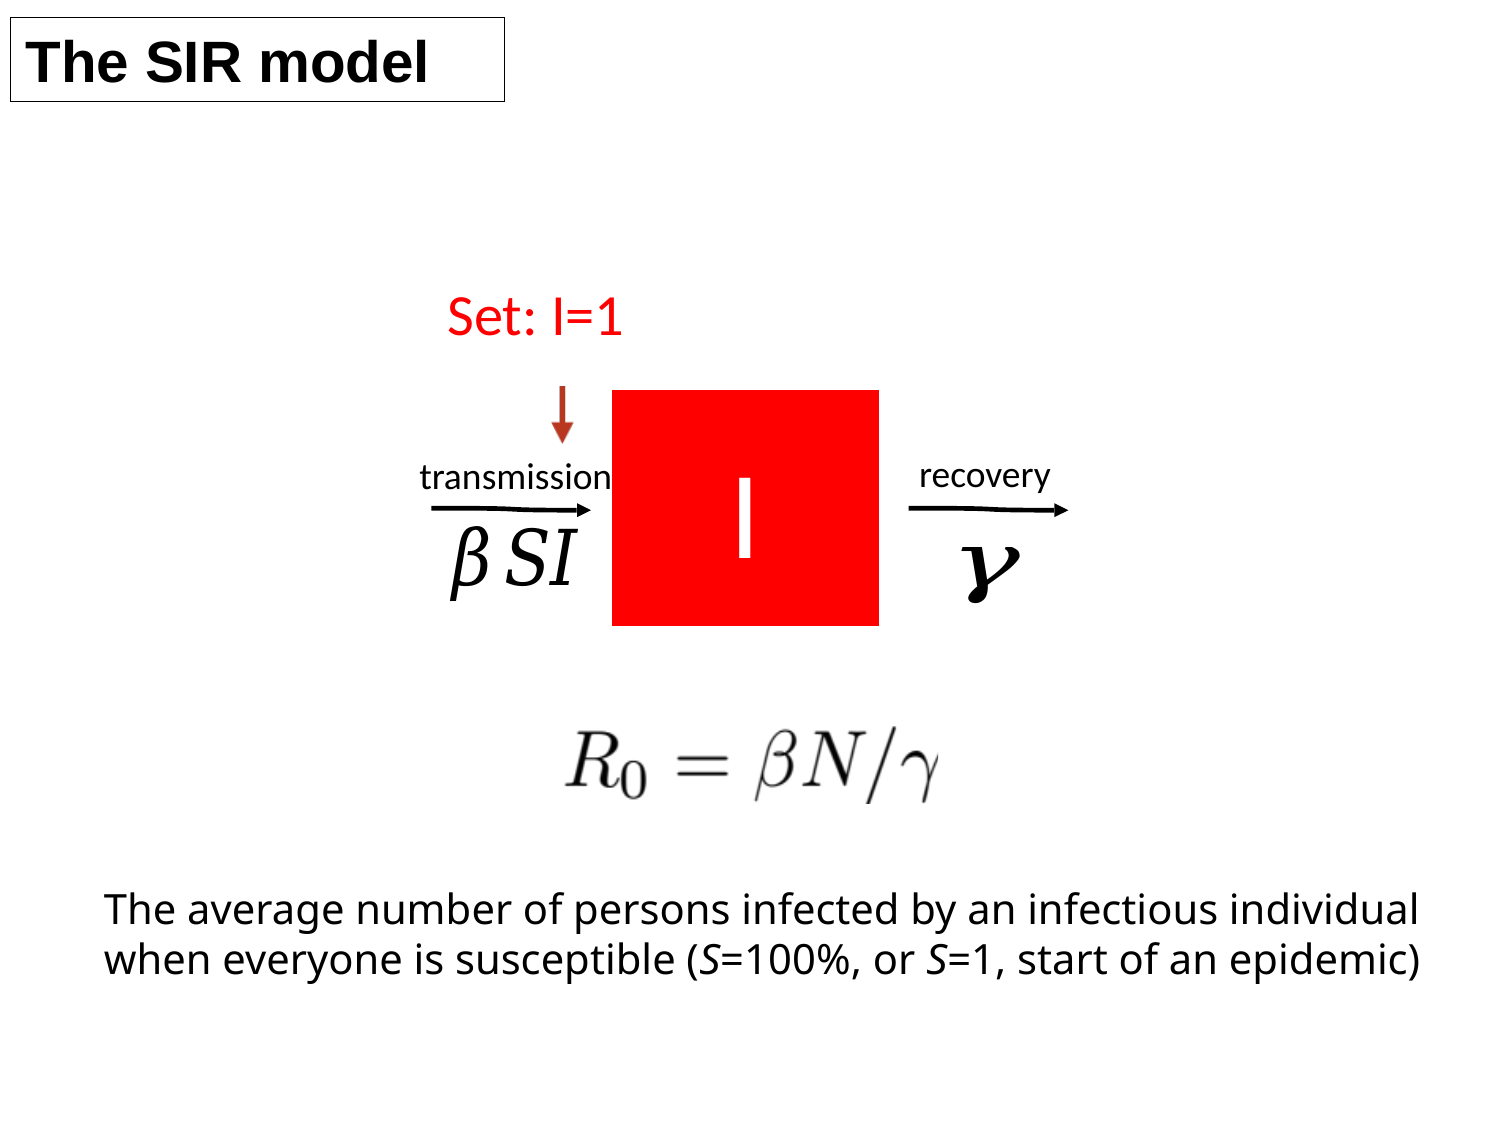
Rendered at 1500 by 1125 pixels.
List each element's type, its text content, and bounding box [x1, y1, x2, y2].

text_box I [612, 390, 879, 626]
picture [562, 726, 939, 805]
text_box The SIR model [10, 17, 505, 102]
text_box transmission [404, 444, 628, 505]
picture [551, 385, 575, 445]
text_box The average number of persons infected by an infectious individual when everyone is susceptible (S=100%, or S=1, start of an epidemic) [89, 875, 1437, 991]
text_box Set: I=1 [432, 269, 640, 354]
text_box recovery [904, 442, 1066, 503]
